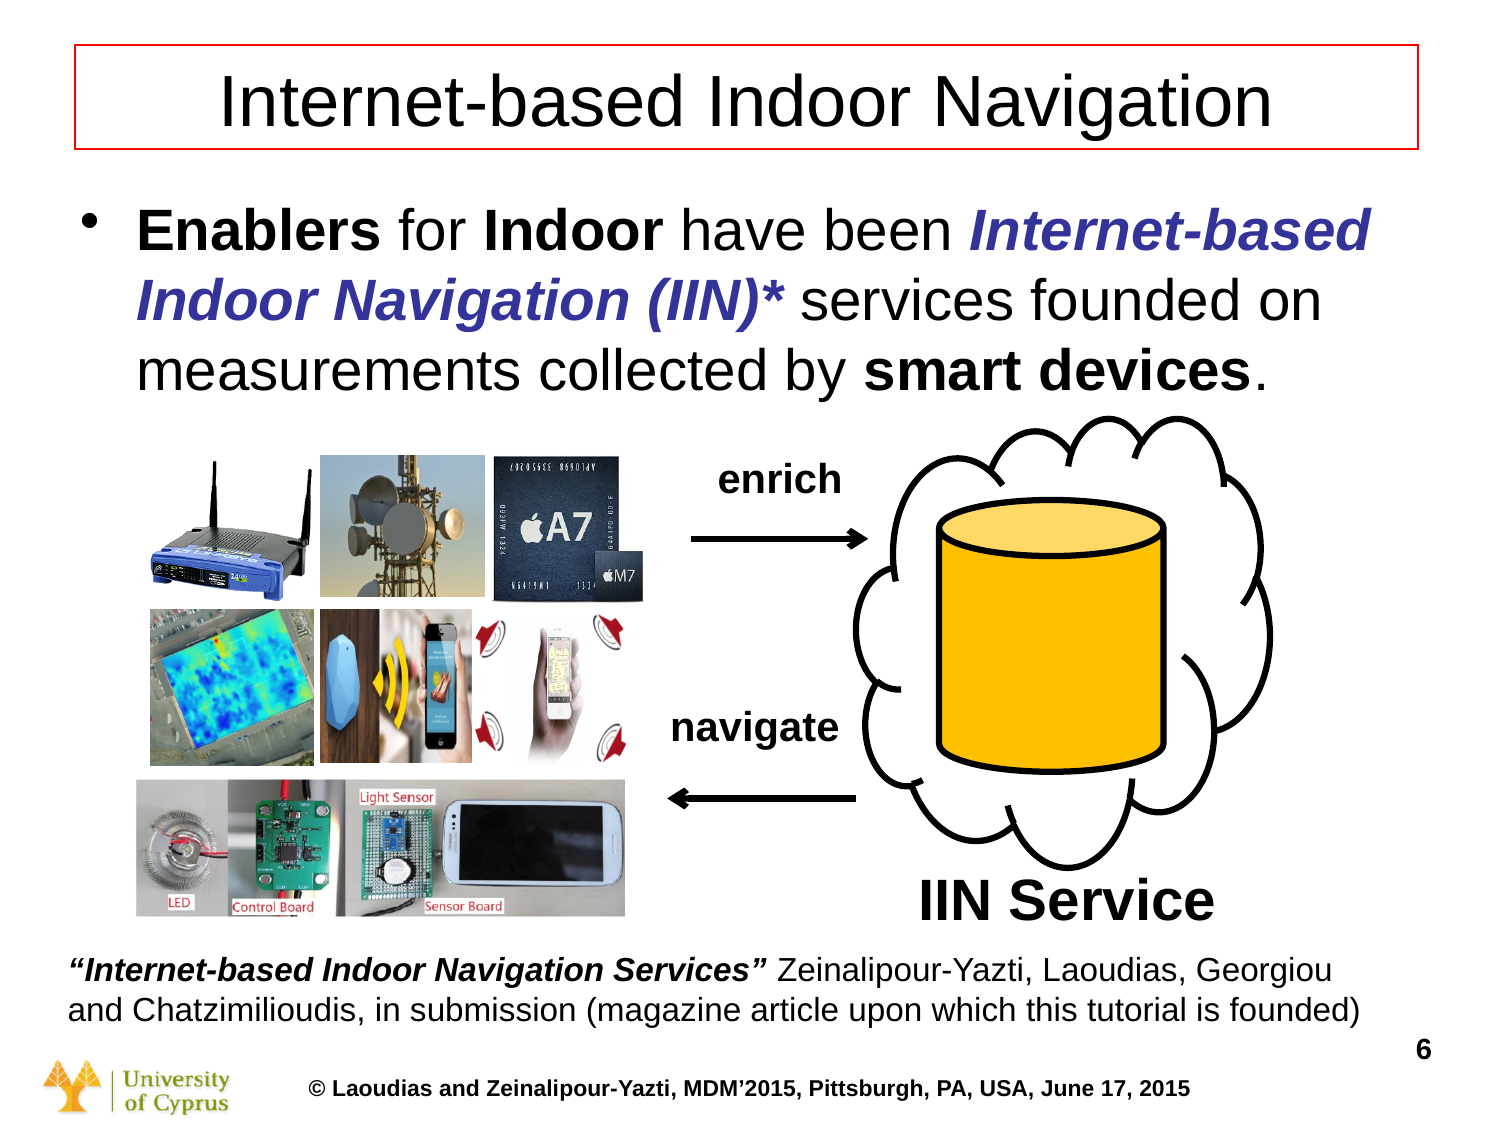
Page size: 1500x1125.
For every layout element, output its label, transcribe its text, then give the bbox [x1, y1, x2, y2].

text_box [855, 418, 1270, 868]
picture [41, 1058, 231, 1115]
text_box navigate [655, 692, 857, 757]
text_box Source: NASA [939, 499, 1164, 556]
text_box enrich [702, 444, 869, 509]
text_box [939, 499, 1164, 772]
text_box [135, 455, 644, 917]
title Internet-based Indoor Navigation [74, 44, 1419, 150]
text_box “Internet-based Indoor Navigation Services” Zeinalipour-Yazti, Laoudias, Georgiou and Chatzimilioudis, in submission (magazine article upon which this tutorial is founded) [53, 940, 1412, 1035]
text_box IIN Service [844, 854, 1291, 940]
list Enablers for Indoor have been Internet-based Indoor Navigation (IIN)* services founded on measurements collected by smart devices. [64, 184, 1424, 1018]
